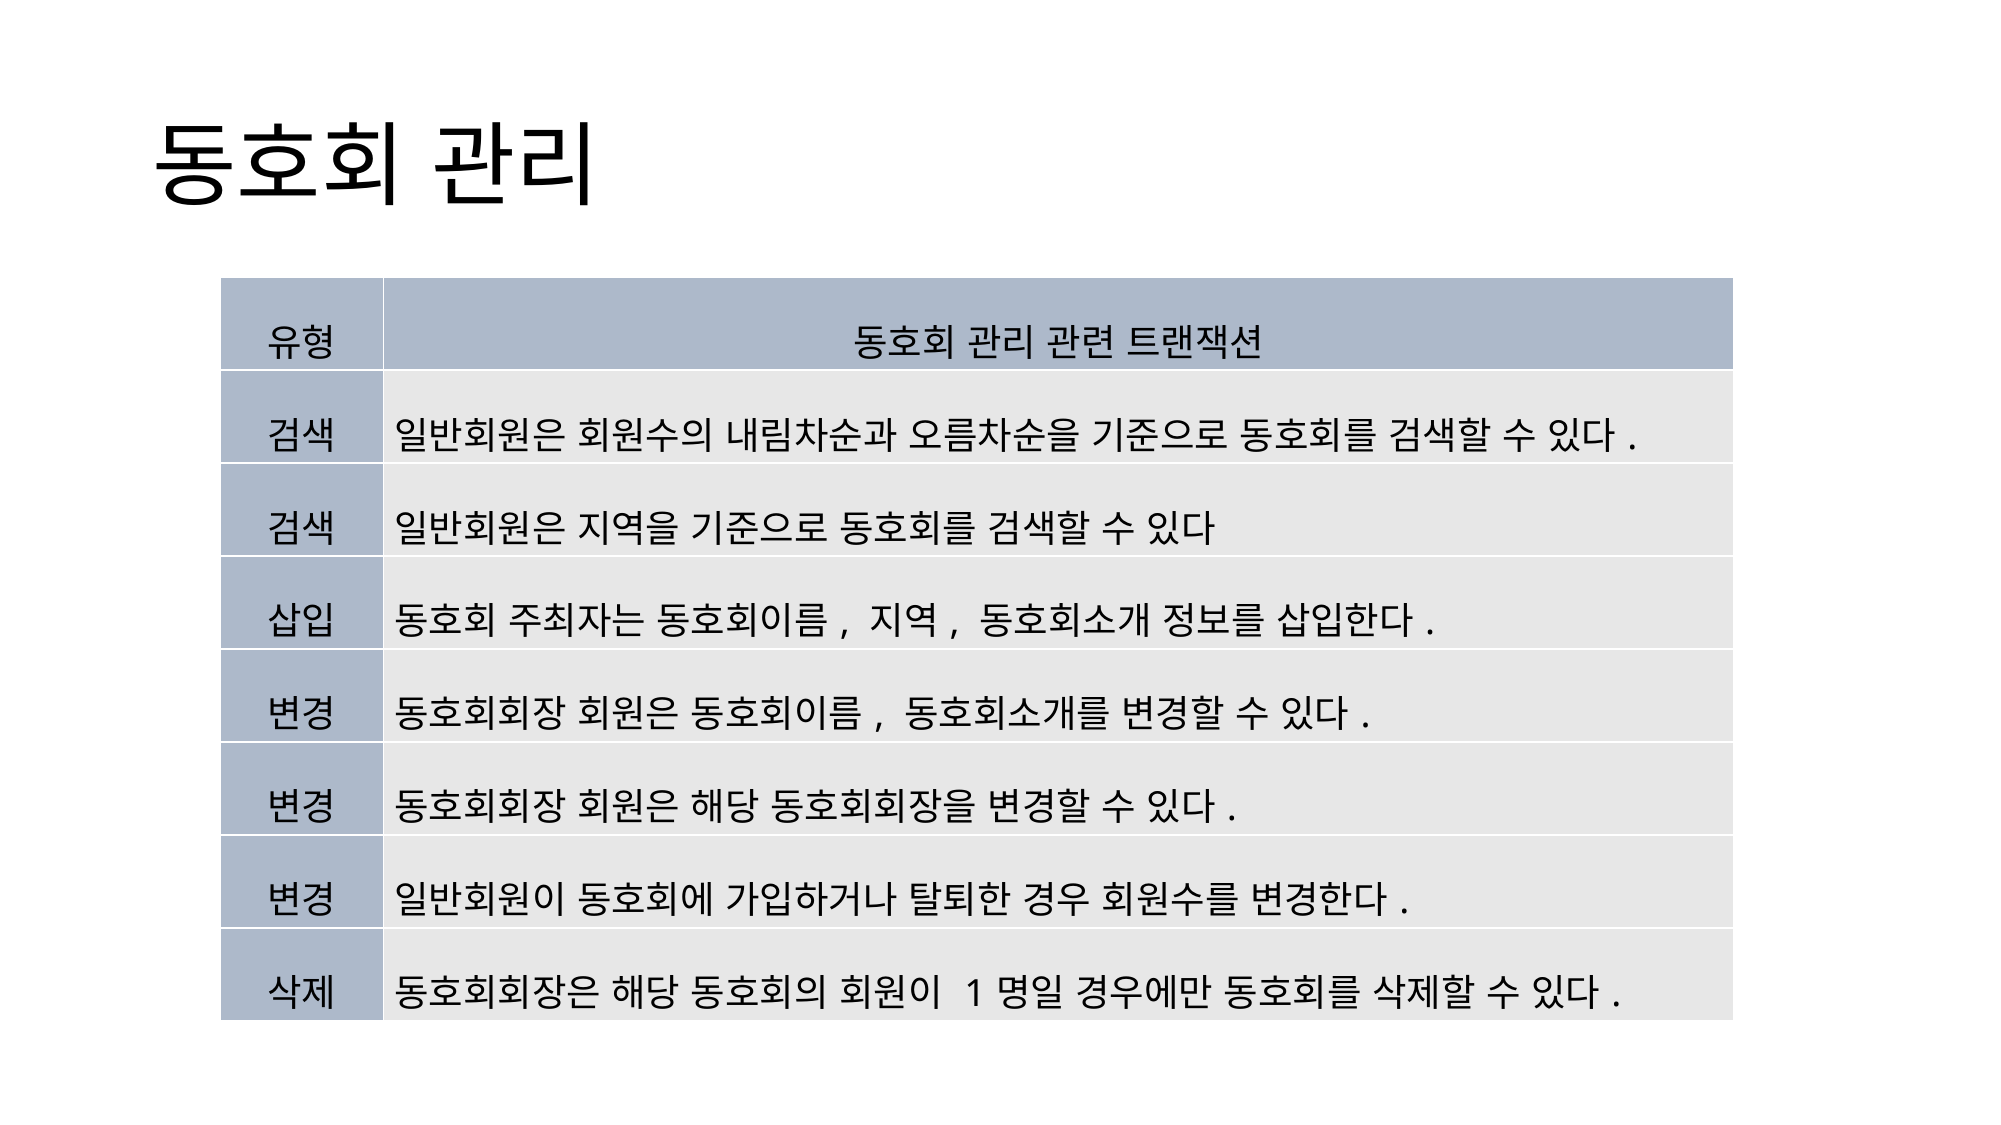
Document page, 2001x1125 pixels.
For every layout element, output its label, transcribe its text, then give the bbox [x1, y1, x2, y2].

table_cell 검색 [221, 371, 383, 462]
table_cell 동호회회장 회원은 동호회이름, 동호회소개를 변경할 수 있다. [384, 650, 1733, 741]
table_cell 동호회 주최자는 동호회이름, 지역, 동호회소개 정보를 삽입한다. [384, 557, 1733, 648]
table_cell 일반회원은 회원수의 내림차순과 오름차순을 기준으로 동호회를 검색할 수 있다. [384, 371, 1733, 462]
table_cell 삽입 [221, 557, 383, 648]
table_cell 검색 [221, 464, 383, 555]
table_header 동호회 관리 관련 트랜잭션 [384, 278, 1733, 369]
table_cell 삭제 [221, 929, 383, 1020]
table_header 유형 [221, 278, 383, 369]
table_cell 일반회원이 동호회에 가입하거나 탈퇴한 경우 회원수를 변경한다. [384, 836, 1733, 927]
table_cell 동호회회장 회원은 해당 동호회회장을 변경할 수 있다. [384, 743, 1733, 834]
title 동호회 관리 [137, 59, 1863, 278]
table_cell 동호회회장은 해당 동호회의 회원이 1명일 경우에만 동호회를 삭제할 수 있다. [384, 929, 1733, 1020]
table_cell 변경 [221, 650, 383, 741]
table_cell 변경 [221, 836, 383, 927]
table_cell 일반회원은 지역을 기준으로 동호회를 검색할 수 있다 [384, 464, 1733, 555]
table_cell 변경 [221, 743, 383, 834]
